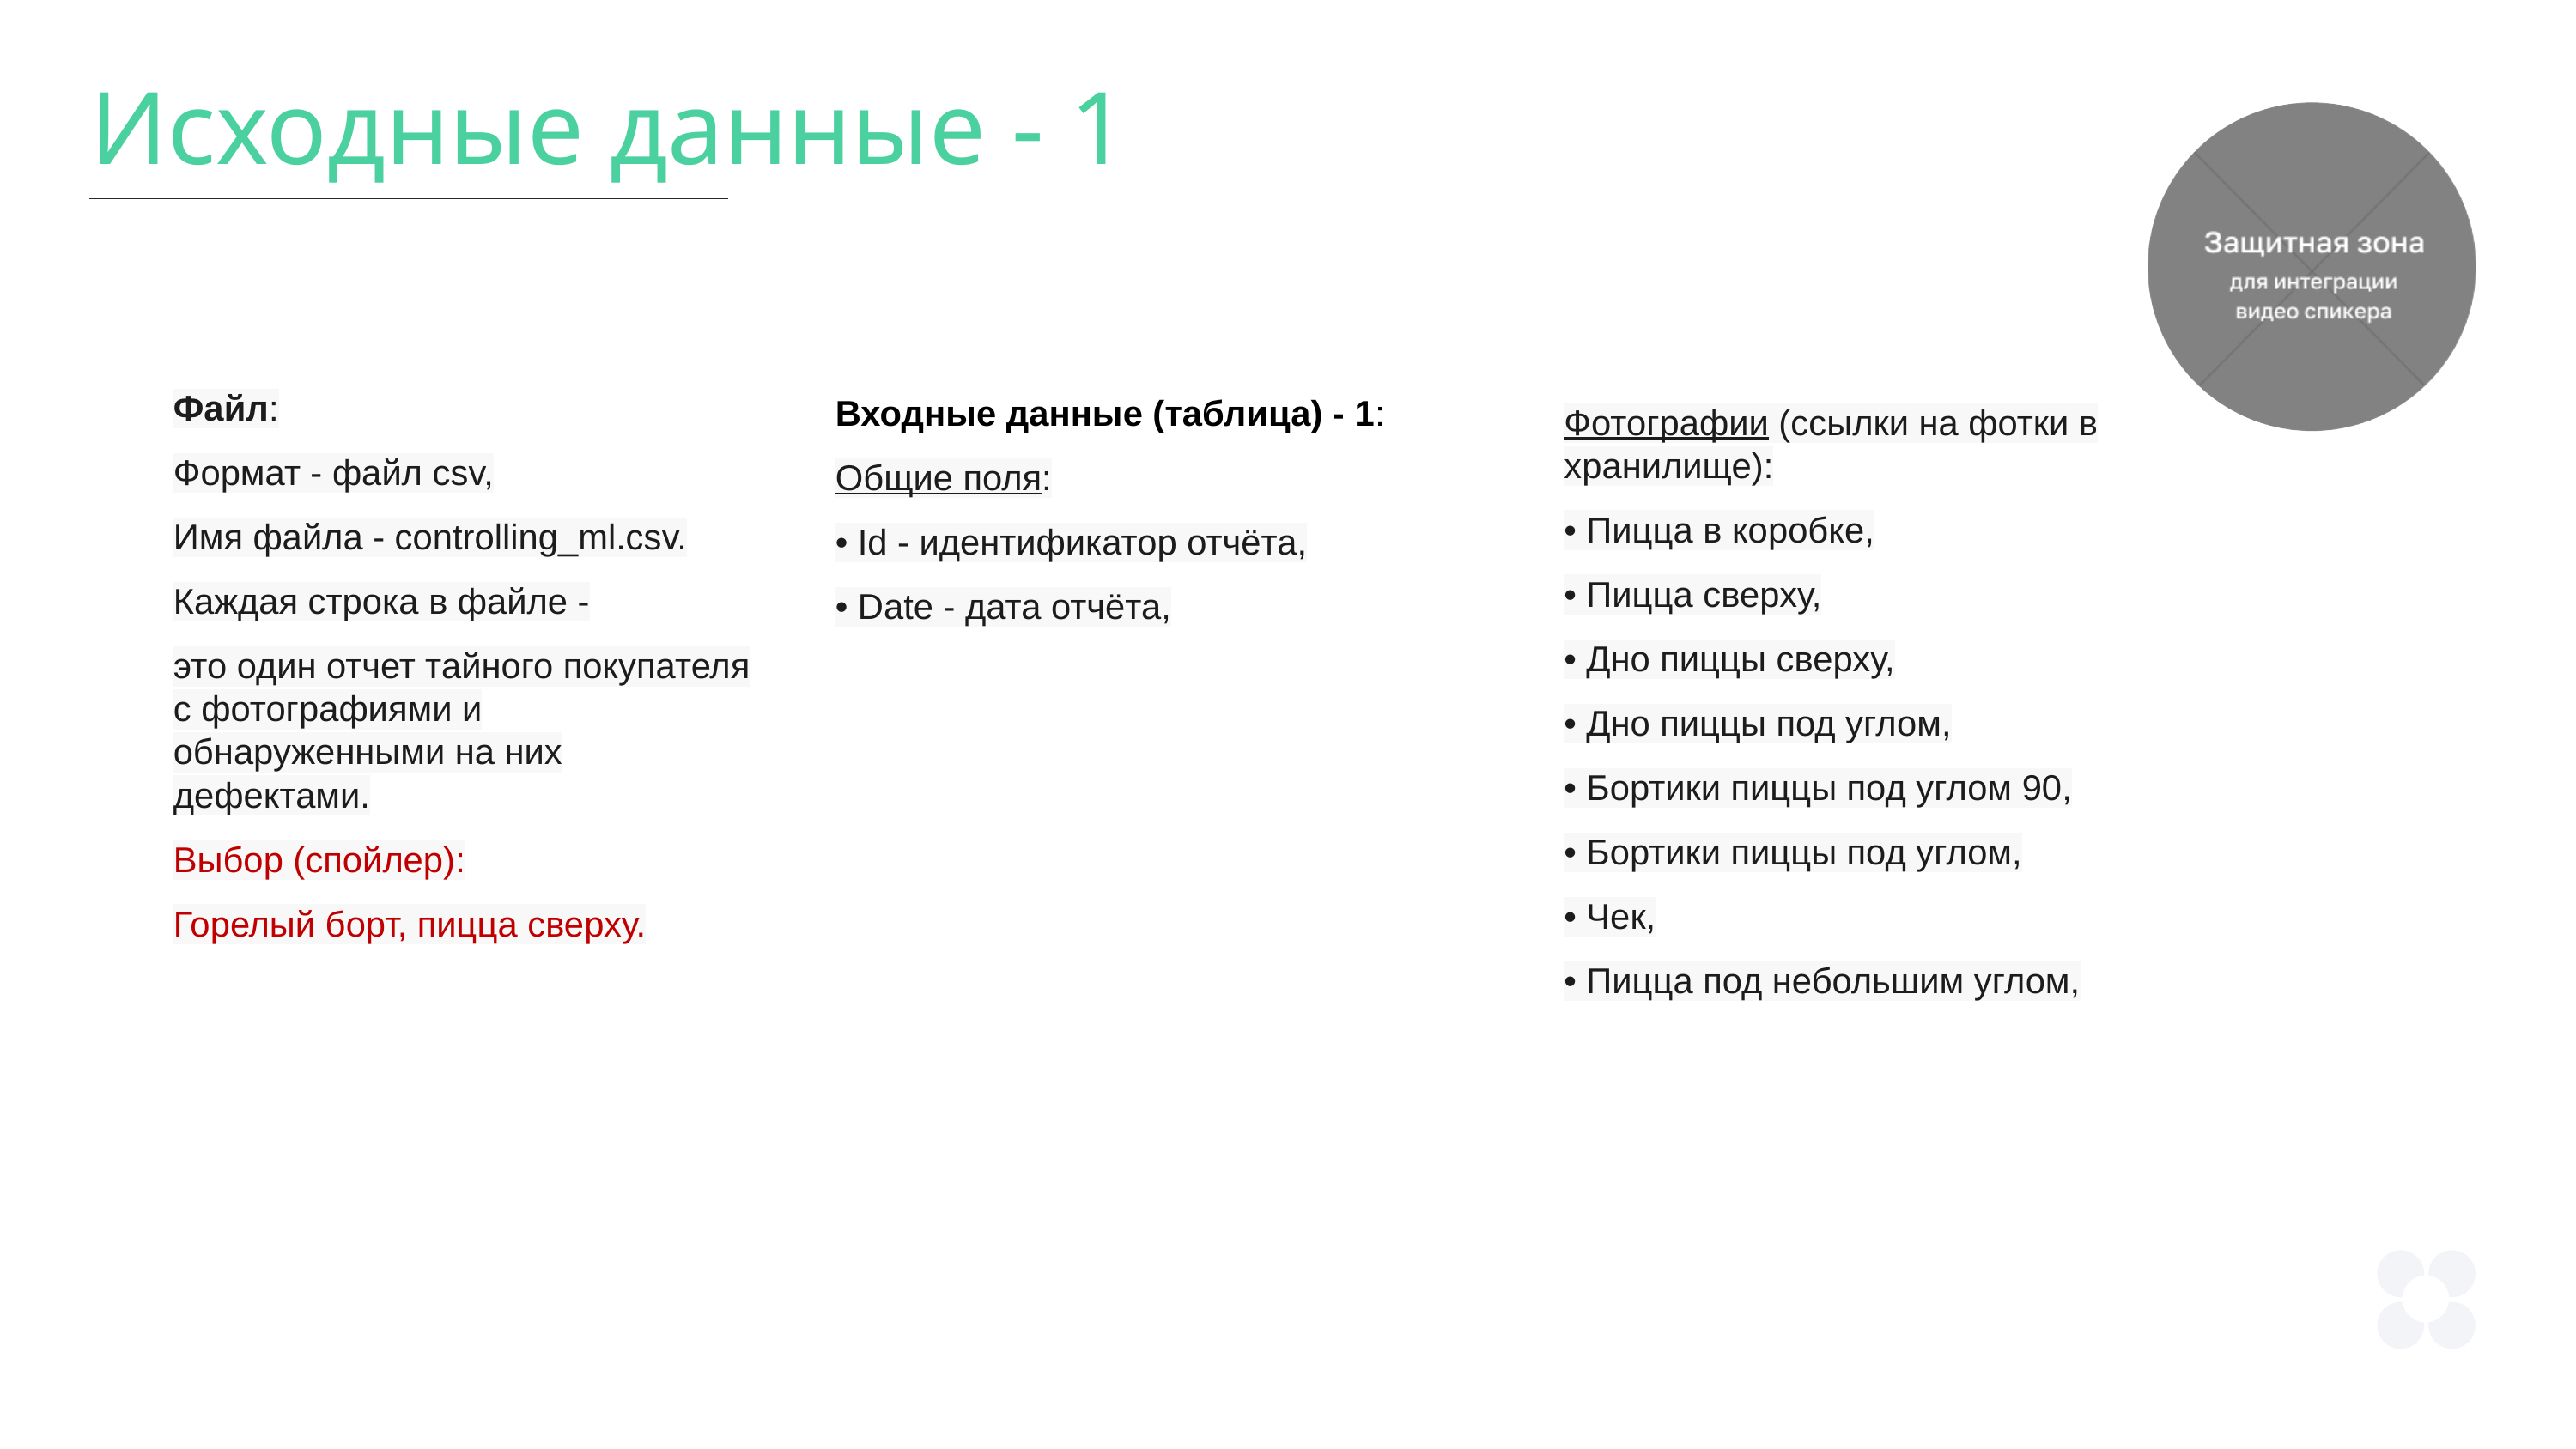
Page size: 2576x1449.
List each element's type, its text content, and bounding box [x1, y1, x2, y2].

text_box Входные данные (таблица) - 1: Общие поля: • Id - идентификатор отчёта, • Date - дата отчёта, [822, 377, 1551, 1373]
text_box Файл: Формат - файл csv, Имя файла - controlling_ml.csv. Каждая строка в файле - это один отчет тайного покупателя с фотографиями и обнаруженными на них дефектами. Выбор (спойлер): Горелый борт, пицца сверху. [160, 372, 775, 1325]
text_box Исходные данные - 1 [77, 75, 2096, 230]
picture [2147, 102, 2477, 432]
text_box Фотографии (ссылки на фотки в хранилище): • Пицца в коробке, • Пицца сверху, • Дно пиццы сверху, • Дно пиццы под углом, • Бортики пиццы под углом 90, • Бортики пиццы под углом, • Чек, • Пицца под небольшим углом, [1551, 340, 2257, 1449]
